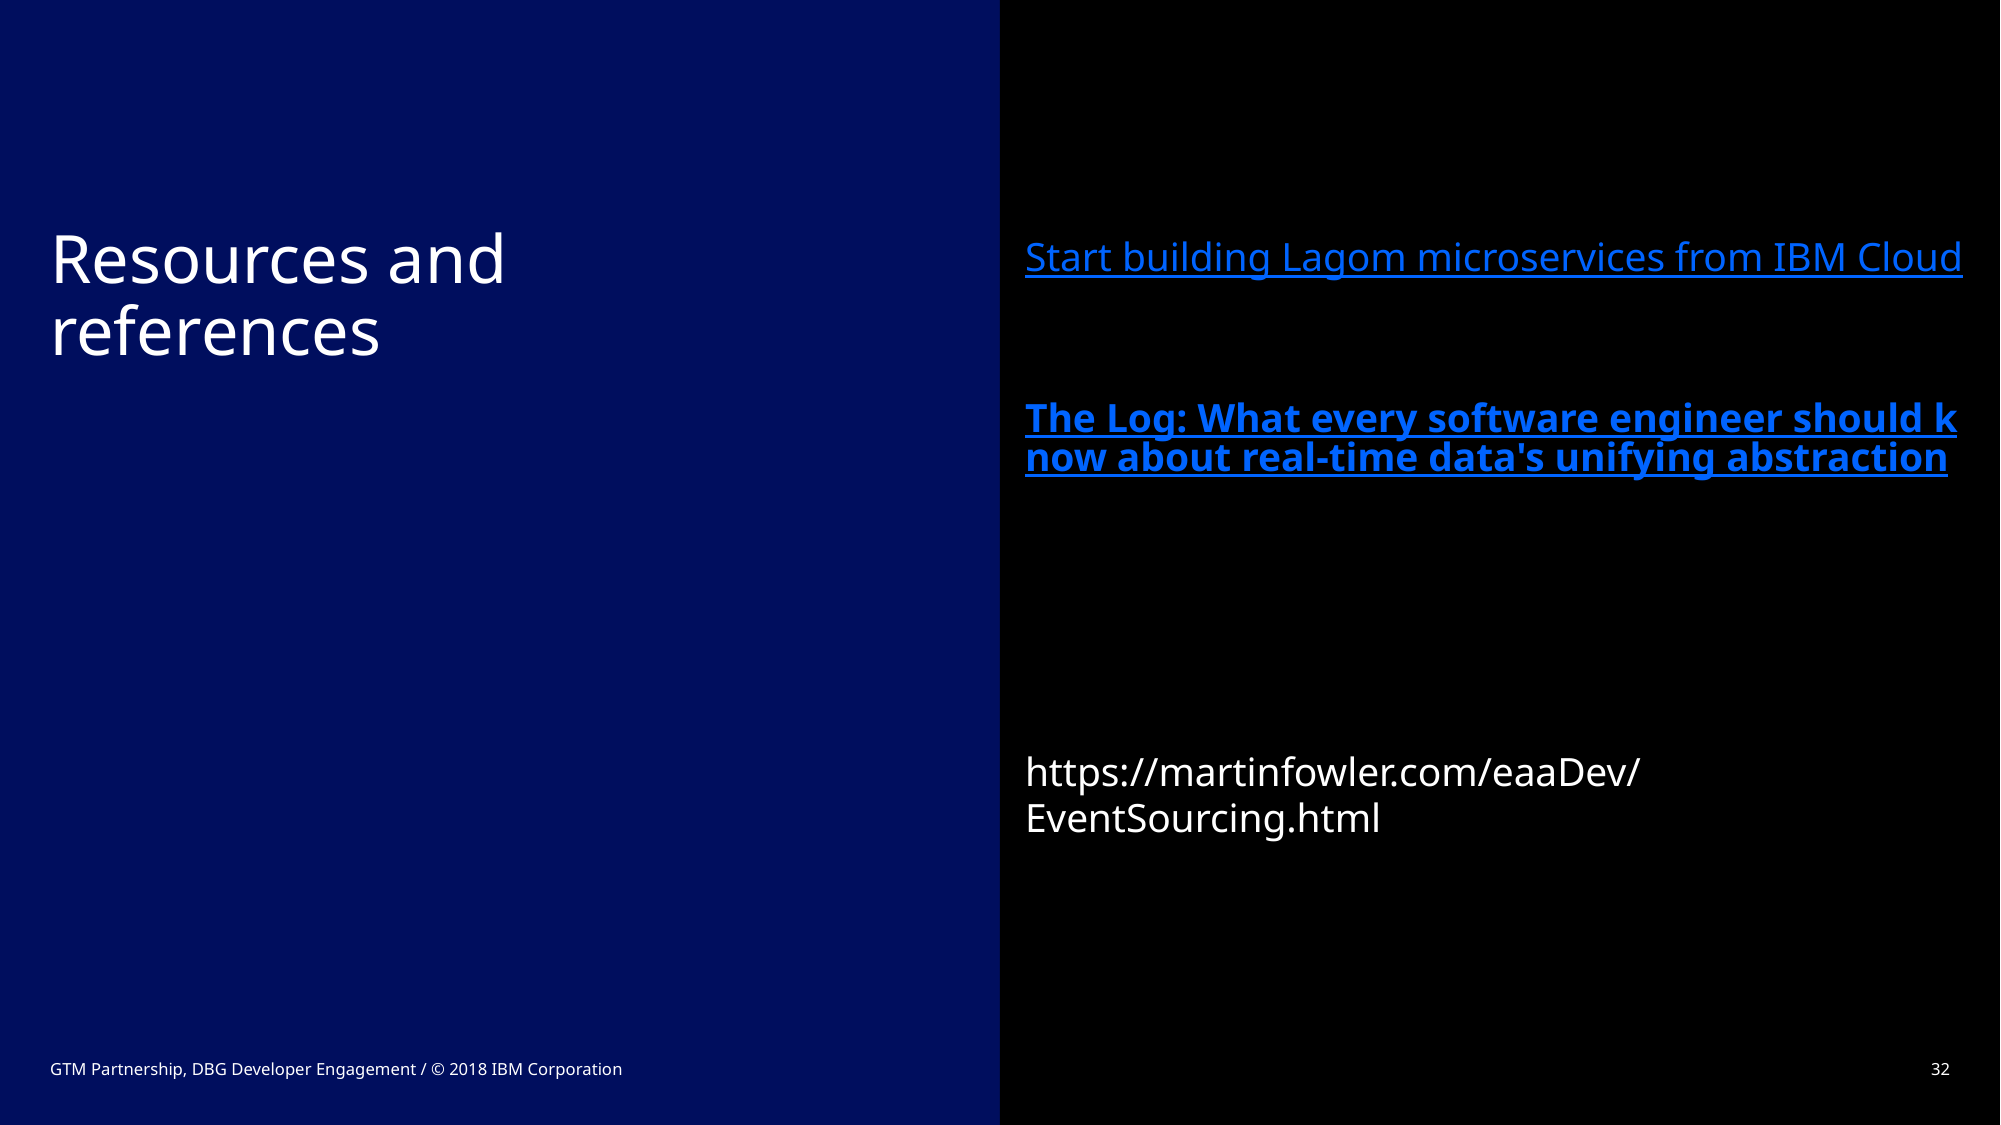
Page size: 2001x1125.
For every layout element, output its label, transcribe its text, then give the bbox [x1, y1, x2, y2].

list Start building Lagom microservices from IBM Cloud The Log: What every software engineer should know about real-time data's unifying abstraction https://martinfowler.com/eaaDev/EventSourcing.html [1025, 233, 1975, 999]
title Resources and references [50, 226, 550, 1006]
slide_number 32 [1500, 1055, 1950, 1086]
footer GTM Partnership, DBG Developer Engagement / © 2018 IBM Corporation [50, 1055, 1450, 1086]
